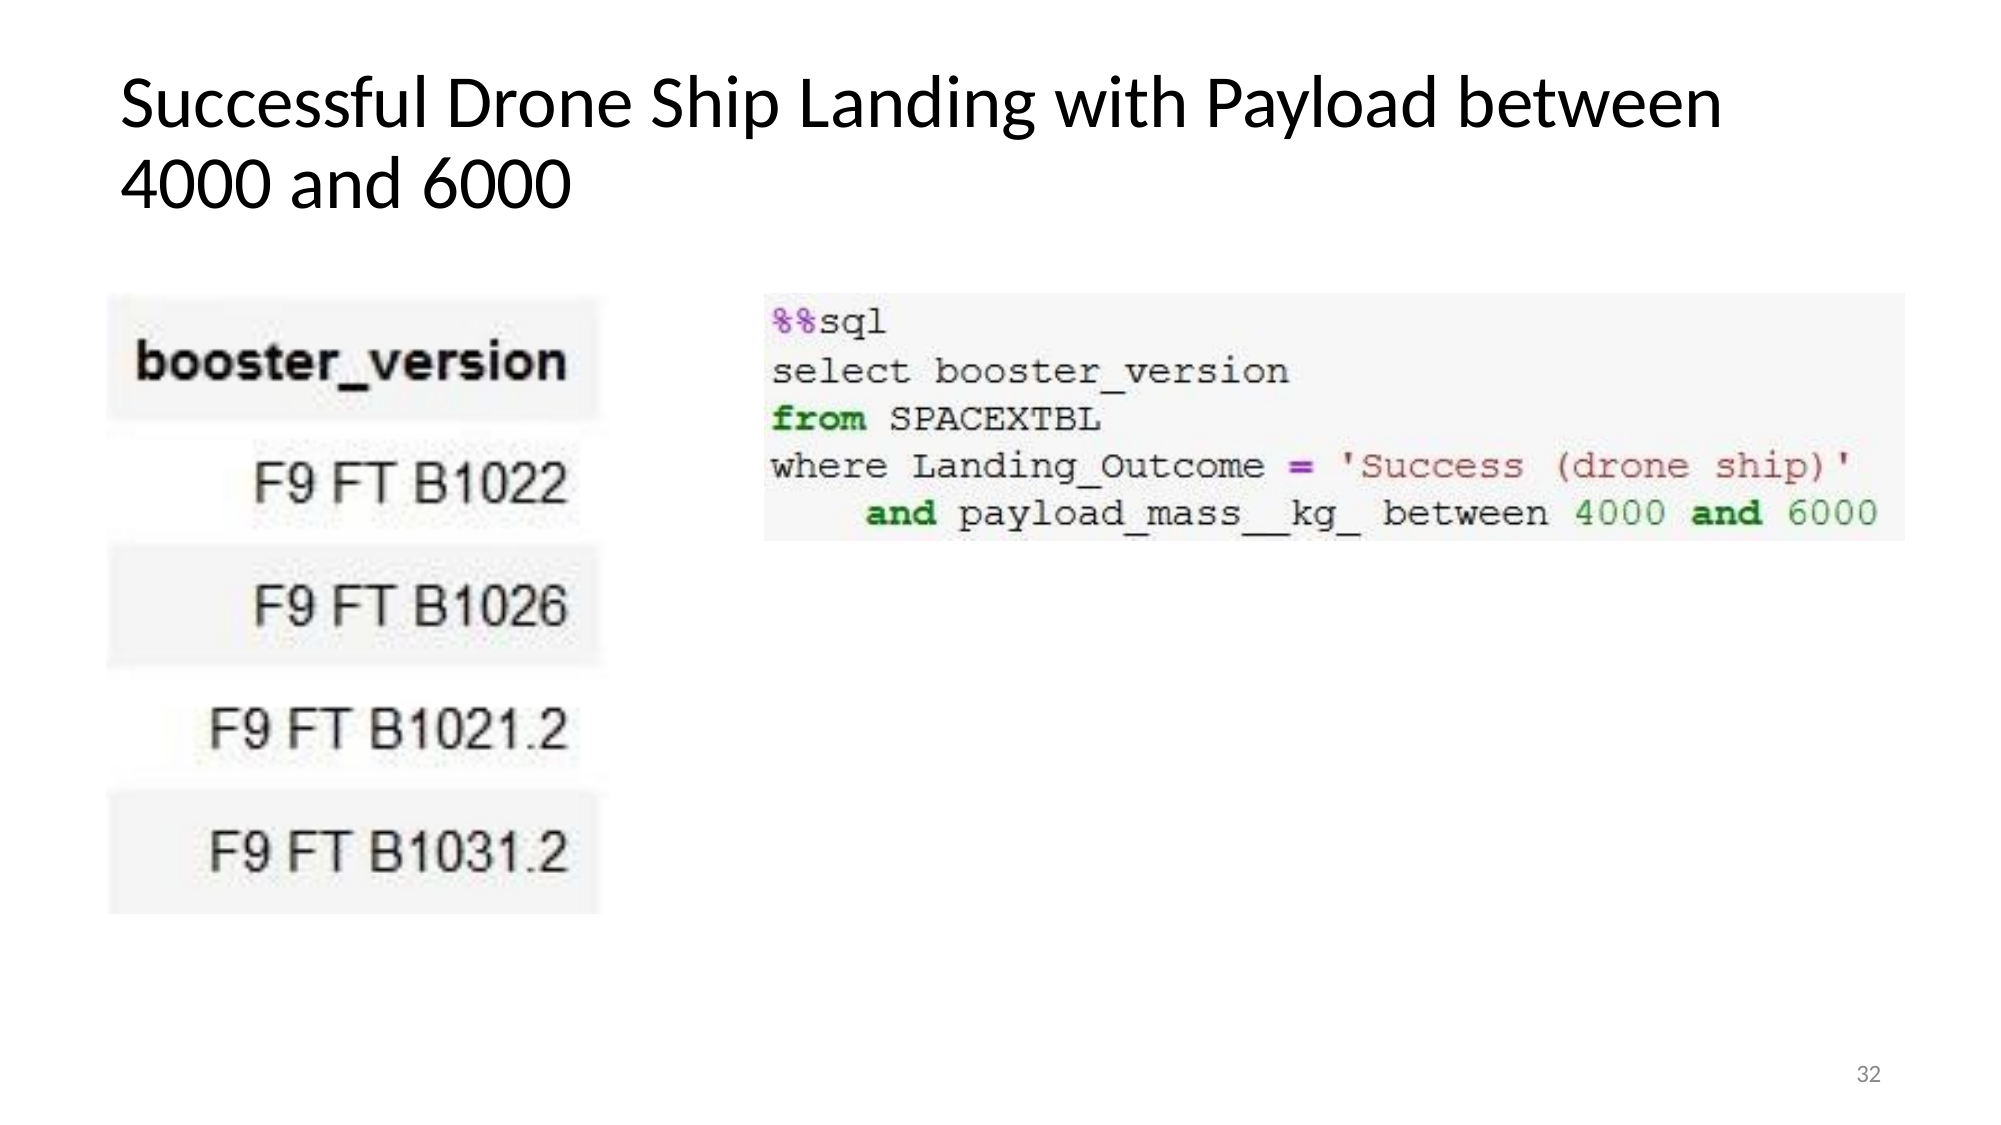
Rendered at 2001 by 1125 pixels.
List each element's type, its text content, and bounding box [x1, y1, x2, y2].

title Successful Drone Ship Landing with Payload between 4000 and 6000 [118, 48, 1819, 249]
picture [763, 293, 1905, 541]
picture [105, 291, 618, 915]
text_box 32 [1849, 1061, 1890, 1088]
